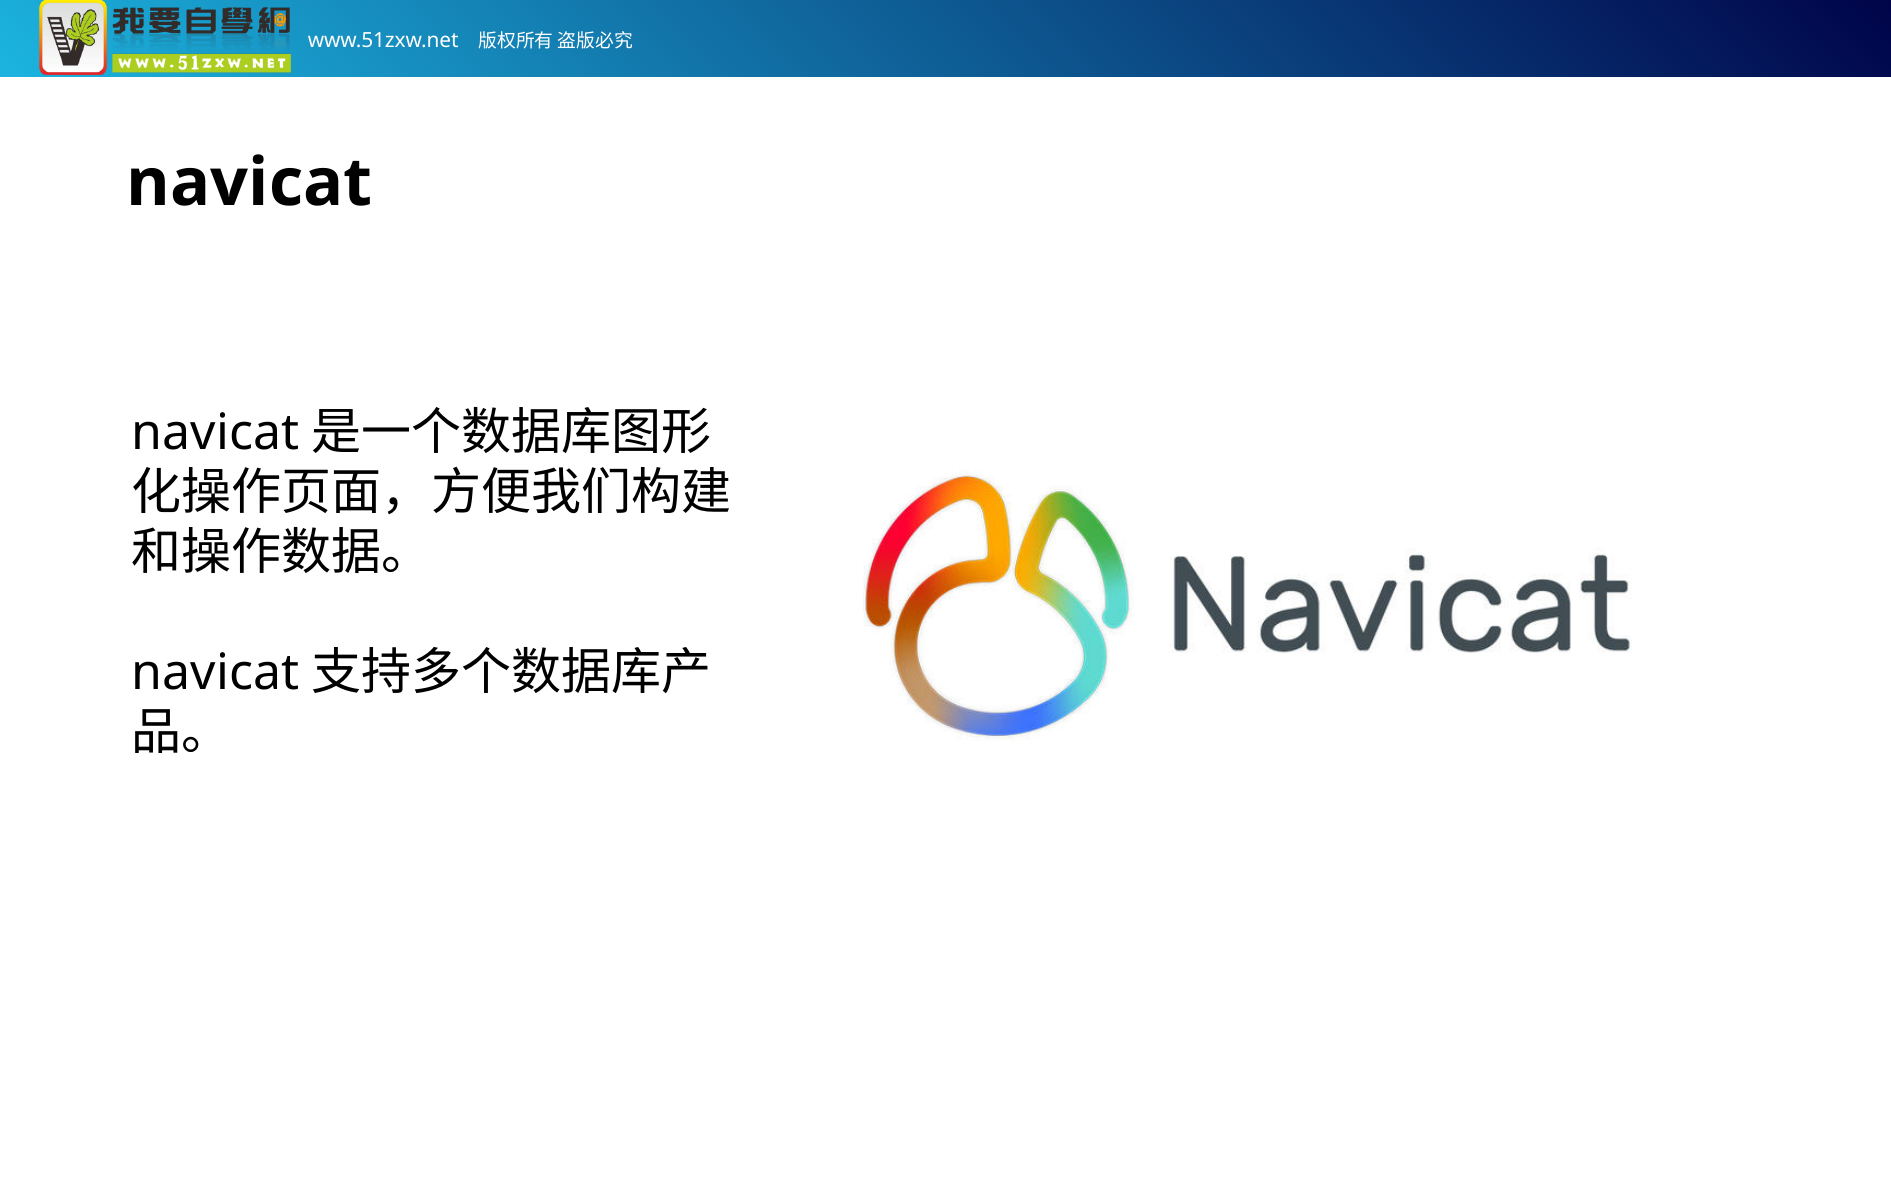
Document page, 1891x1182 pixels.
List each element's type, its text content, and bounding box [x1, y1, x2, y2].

text_box navicat是一个数据库图形化操作页面，方便我们构建和操作数据。 navicat支持多个数据库产品。 [116, 391, 759, 767]
text_box www.51zxw.net 版权所有 盗版必究 [291, 11, 858, 59]
picture [837, 442, 1656, 771]
picture [39, 0, 291, 75]
text_box [0, 0, 1891, 78]
text_box navicat [112, 131, 388, 226]
